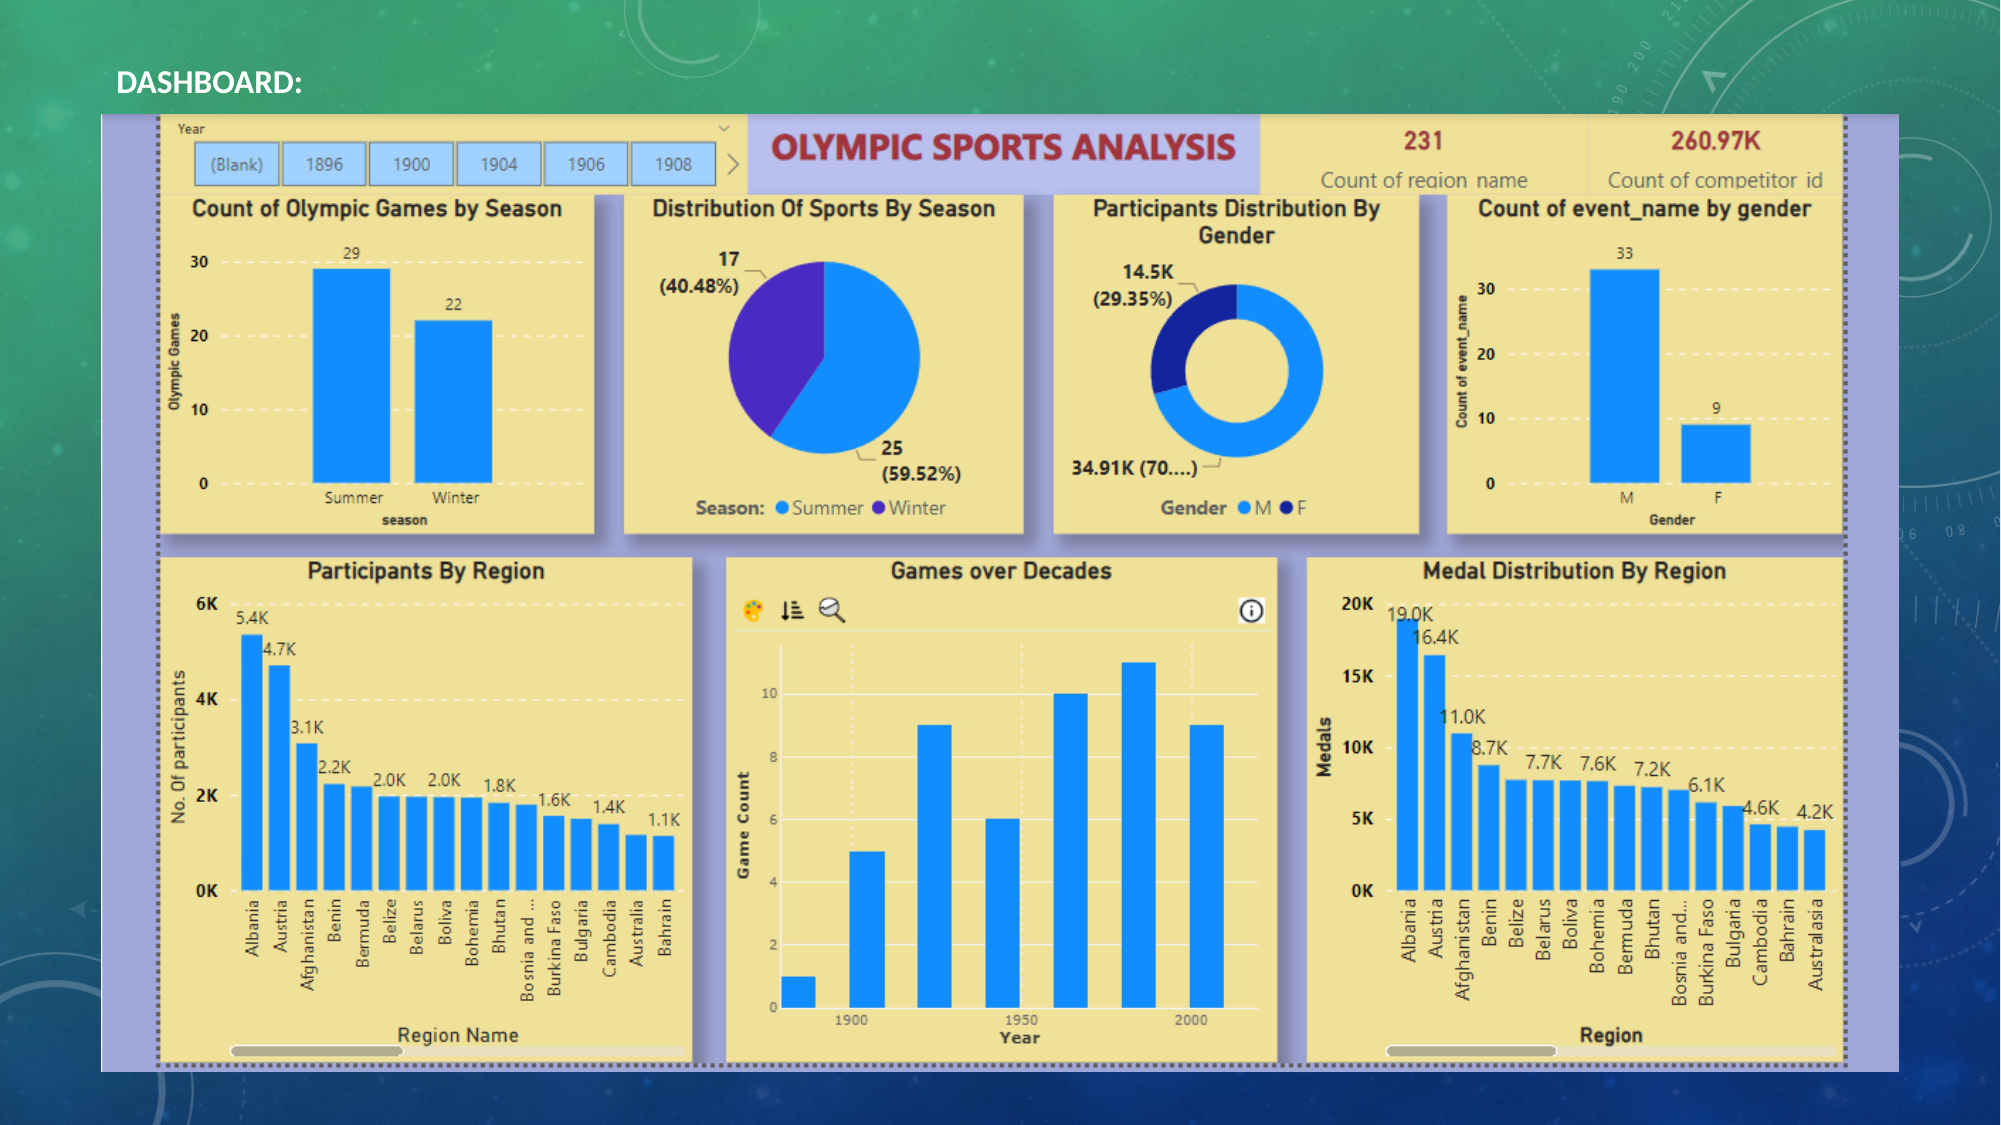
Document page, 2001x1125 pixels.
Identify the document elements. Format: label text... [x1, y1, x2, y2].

picture [0, 0, 2001, 1125]
text_box DASHBOARD: [101, 53, 340, 108]
